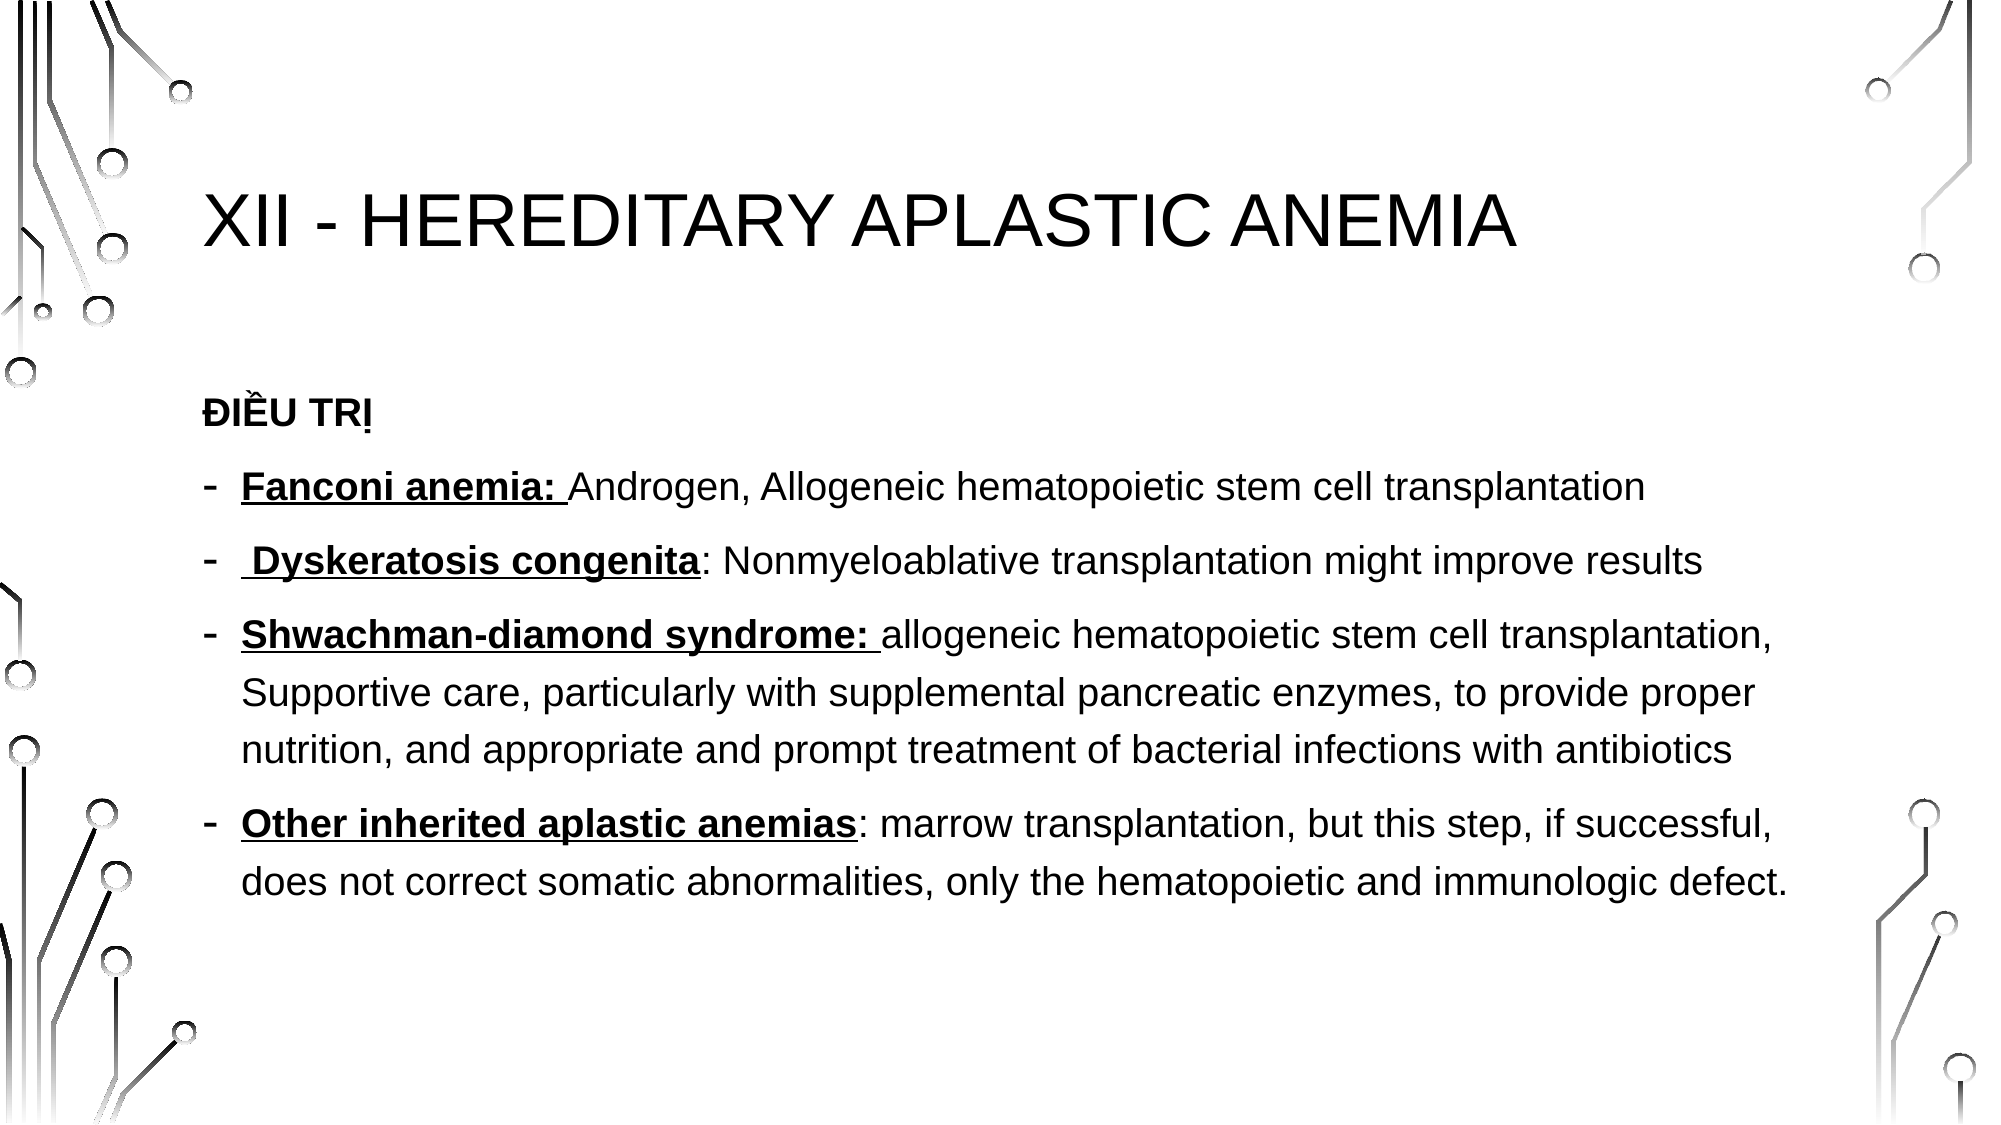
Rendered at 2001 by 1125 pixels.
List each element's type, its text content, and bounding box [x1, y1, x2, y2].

title XII - HEREDITARY APLASTIC ANEMIA [187, 101, 1813, 344]
list ĐIỀU TRỊ Fanconi anemia: Androgen, Allogeneic hematopoietic stem cell transplantation Dyskeratosis congenita: Nonmyeloablative transplantation might improve results Shwachman-diamond syndrome: allogeneic hematopoietic stem cell transplantation, Supportive care, particularly with supplemental pancreatic enzymes, to provide proper nutrition, and appropriate and prompt treatment of bacterial infections with antibiotics Other inherited aplastic anemias: marrow transplantation, but this step, if successful, does not correct somatic abnormalities, only the hematopoietic and immunologic defect. [187, 369, 1813, 950]
